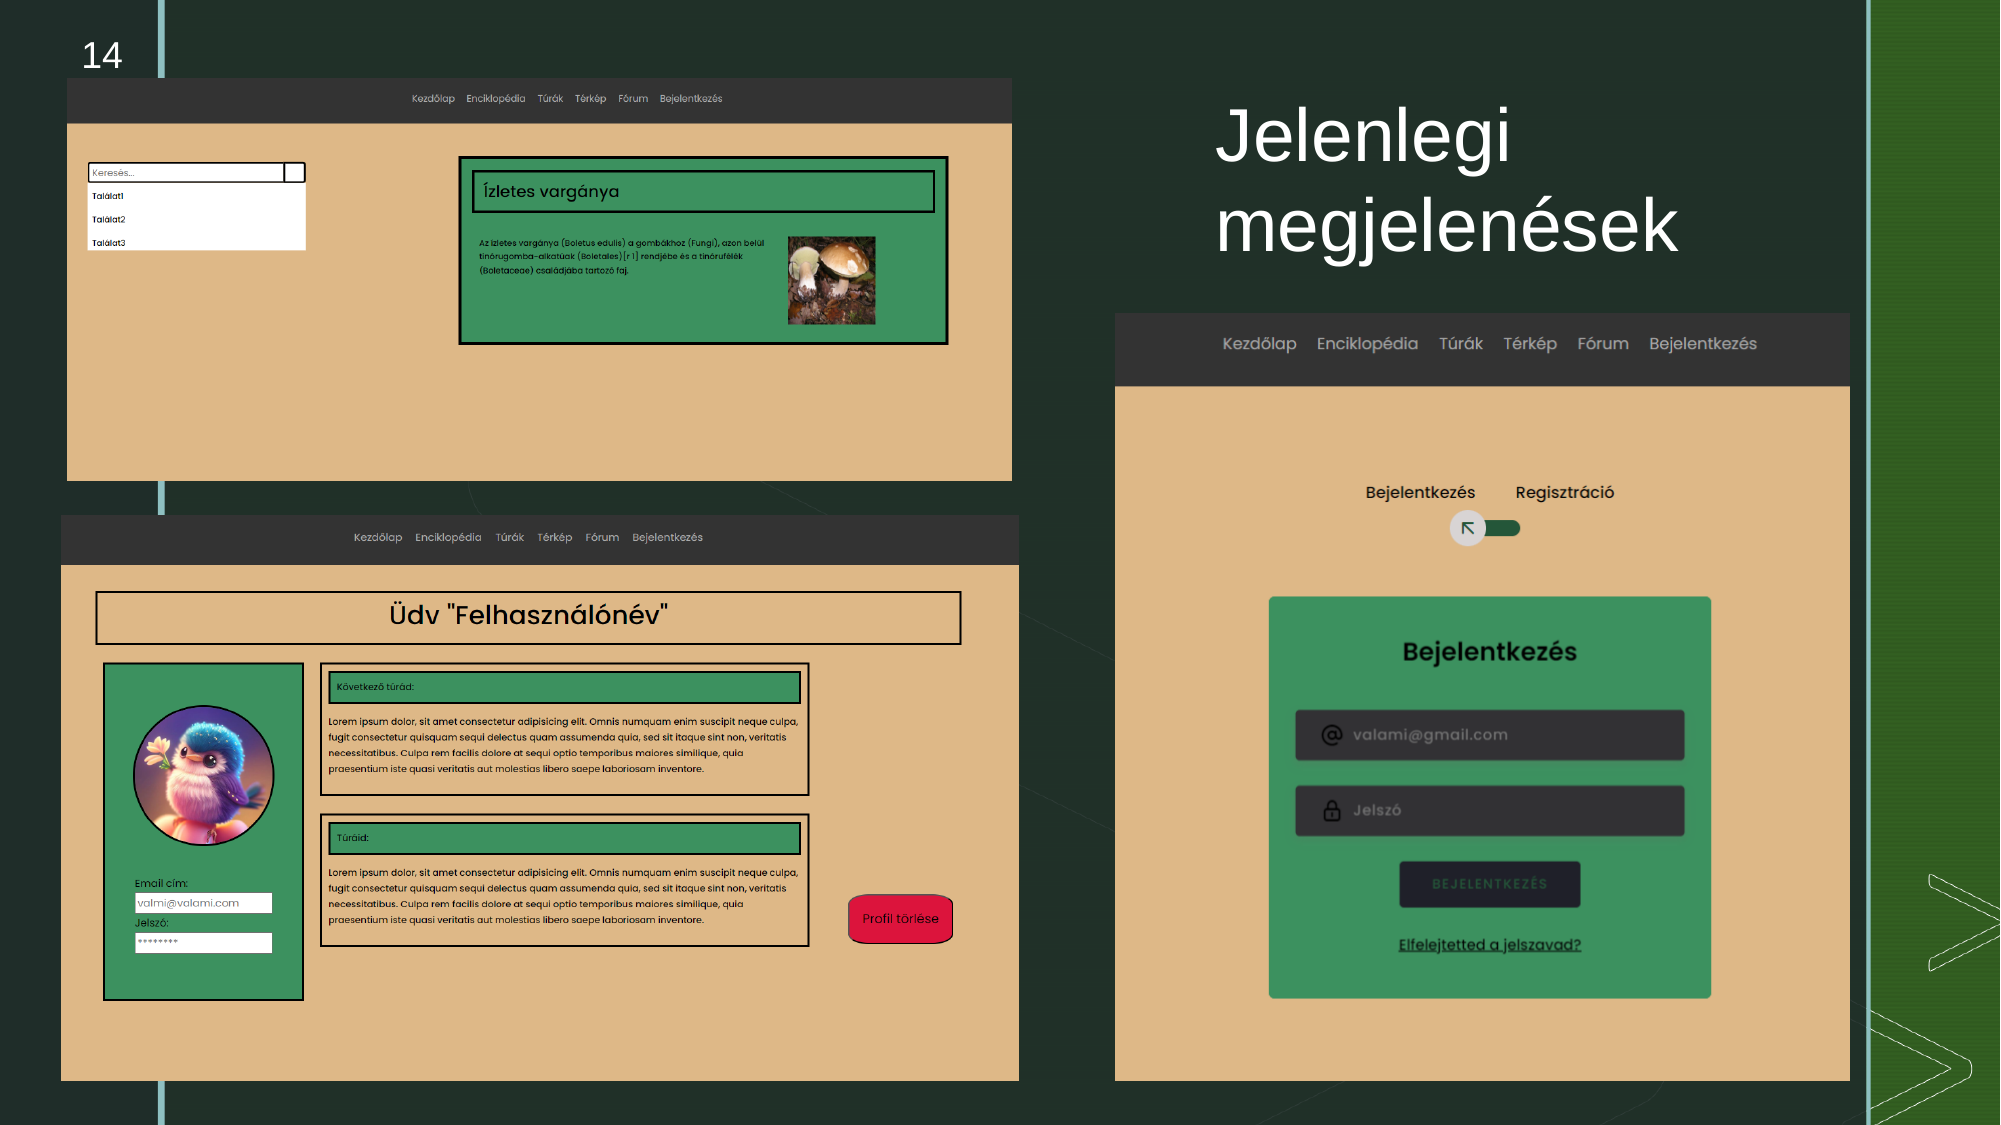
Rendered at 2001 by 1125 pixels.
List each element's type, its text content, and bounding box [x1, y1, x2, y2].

picture [1871, 0, 2000, 1125]
picture [60, 515, 1019, 1081]
slide_number 14 [25, 26, 131, 80]
picture [1115, 313, 1850, 1081]
text_box Jelenlegi megjelenések [1200, 78, 1944, 274]
picture [67, 78, 1012, 481]
